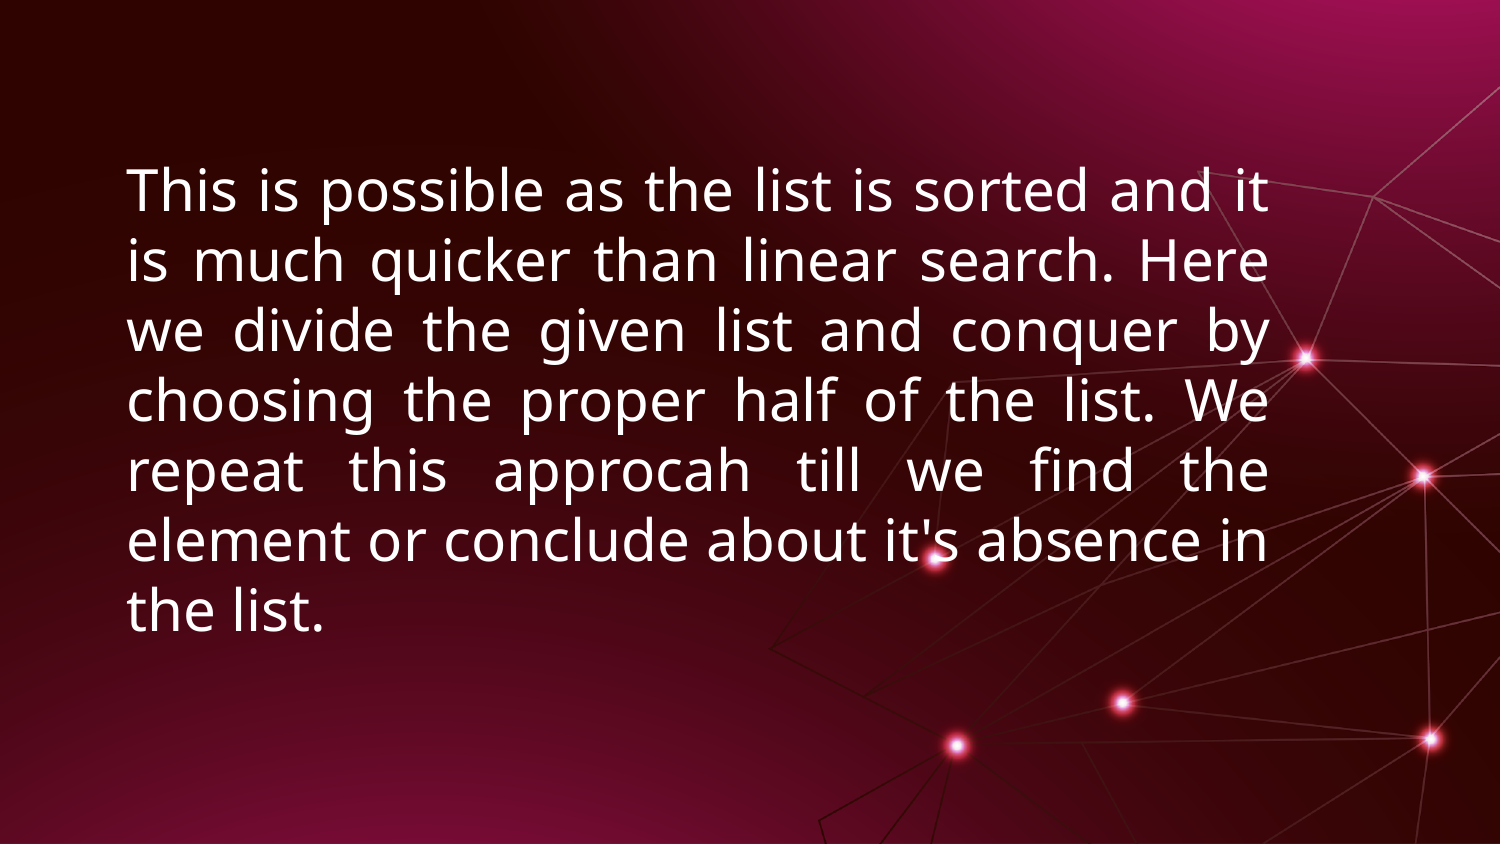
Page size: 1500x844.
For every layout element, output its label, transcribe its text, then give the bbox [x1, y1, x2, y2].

picture [0, 0, 1500, 844]
list This is possible as the list is sorted and it is much quicker than linear search. Here we divide the given list and conquer by choosing the proper half of the list. We repeat this approcah till we find the element or conclude about it's absence in the list. [111, 138, 1285, 523]
